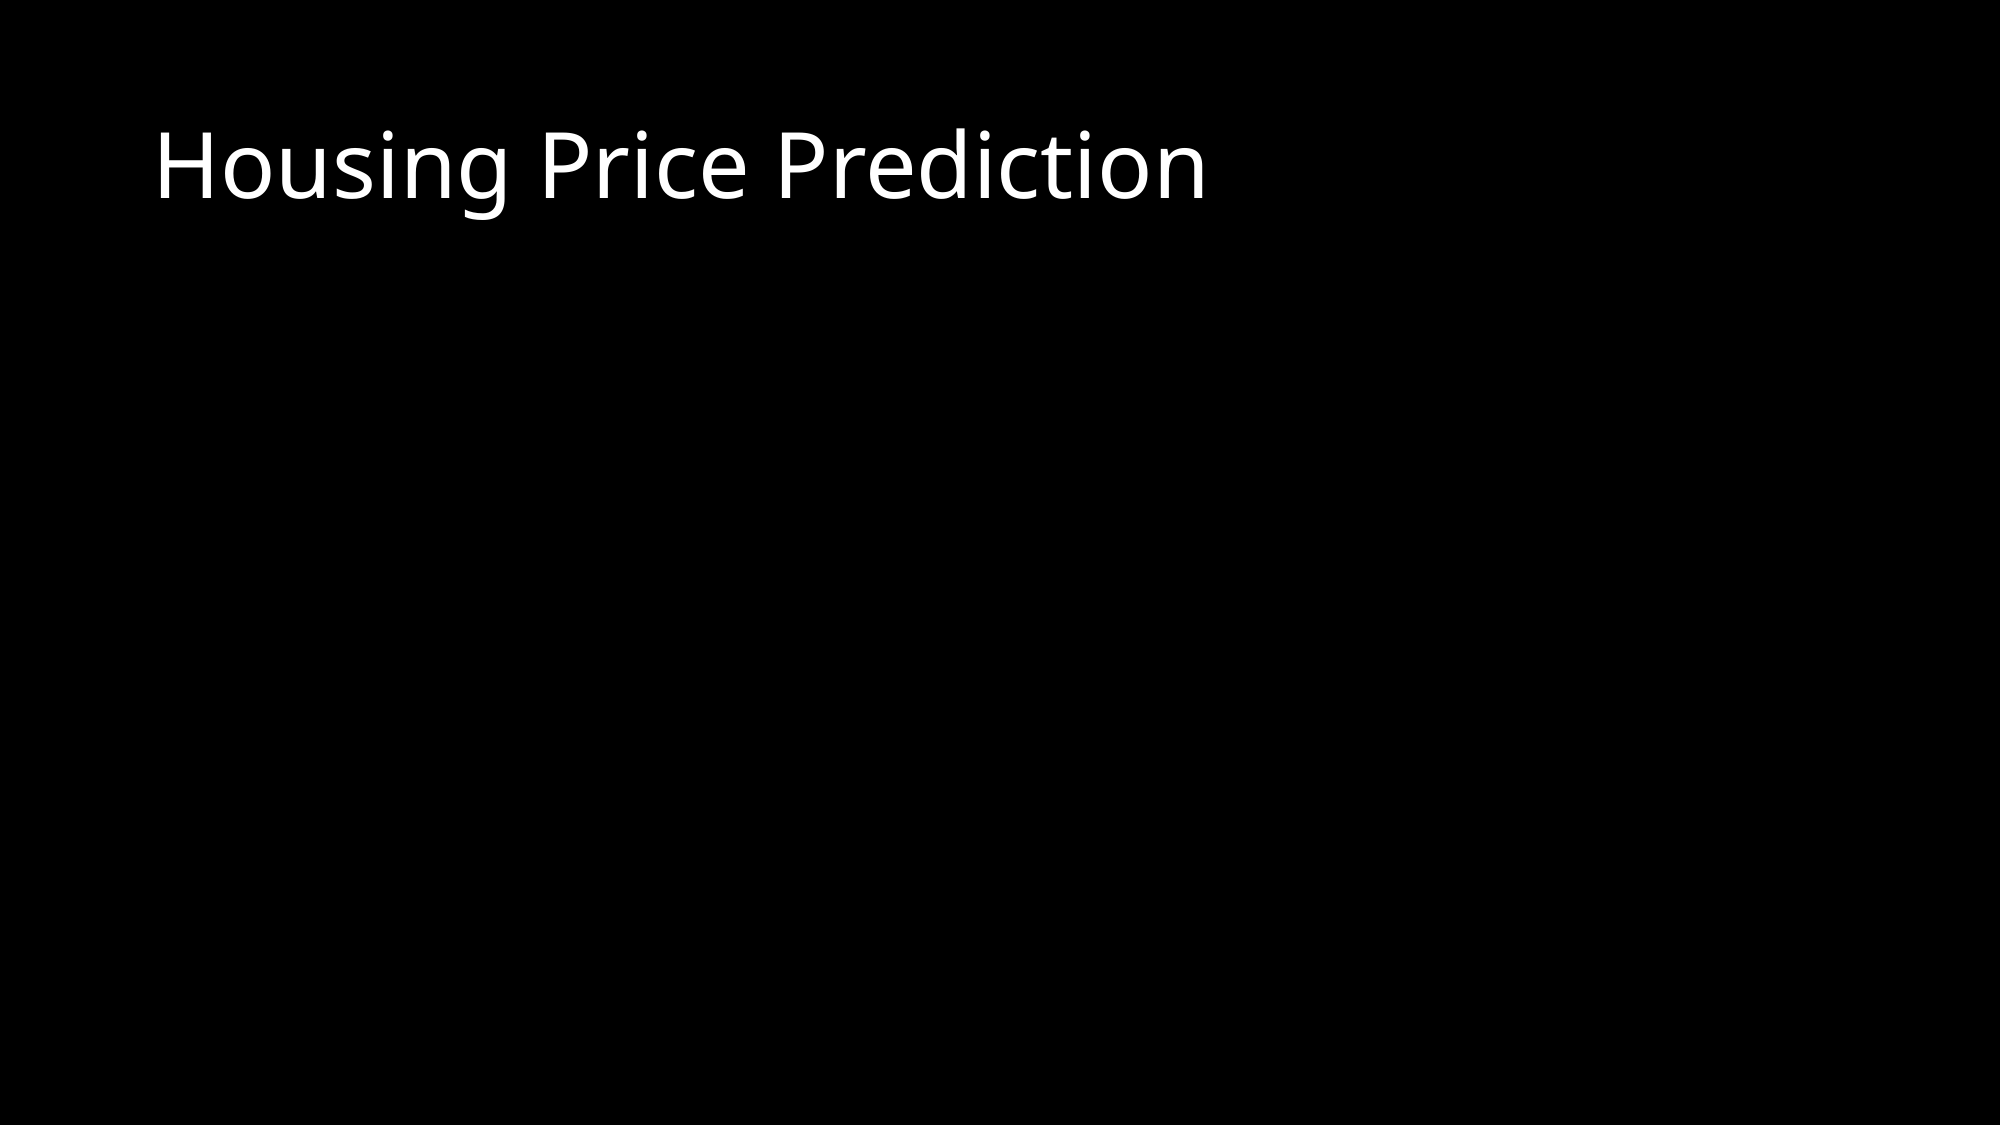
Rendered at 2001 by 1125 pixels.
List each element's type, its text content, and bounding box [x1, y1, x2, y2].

title Housing Price Prediction [137, 59, 1863, 278]
